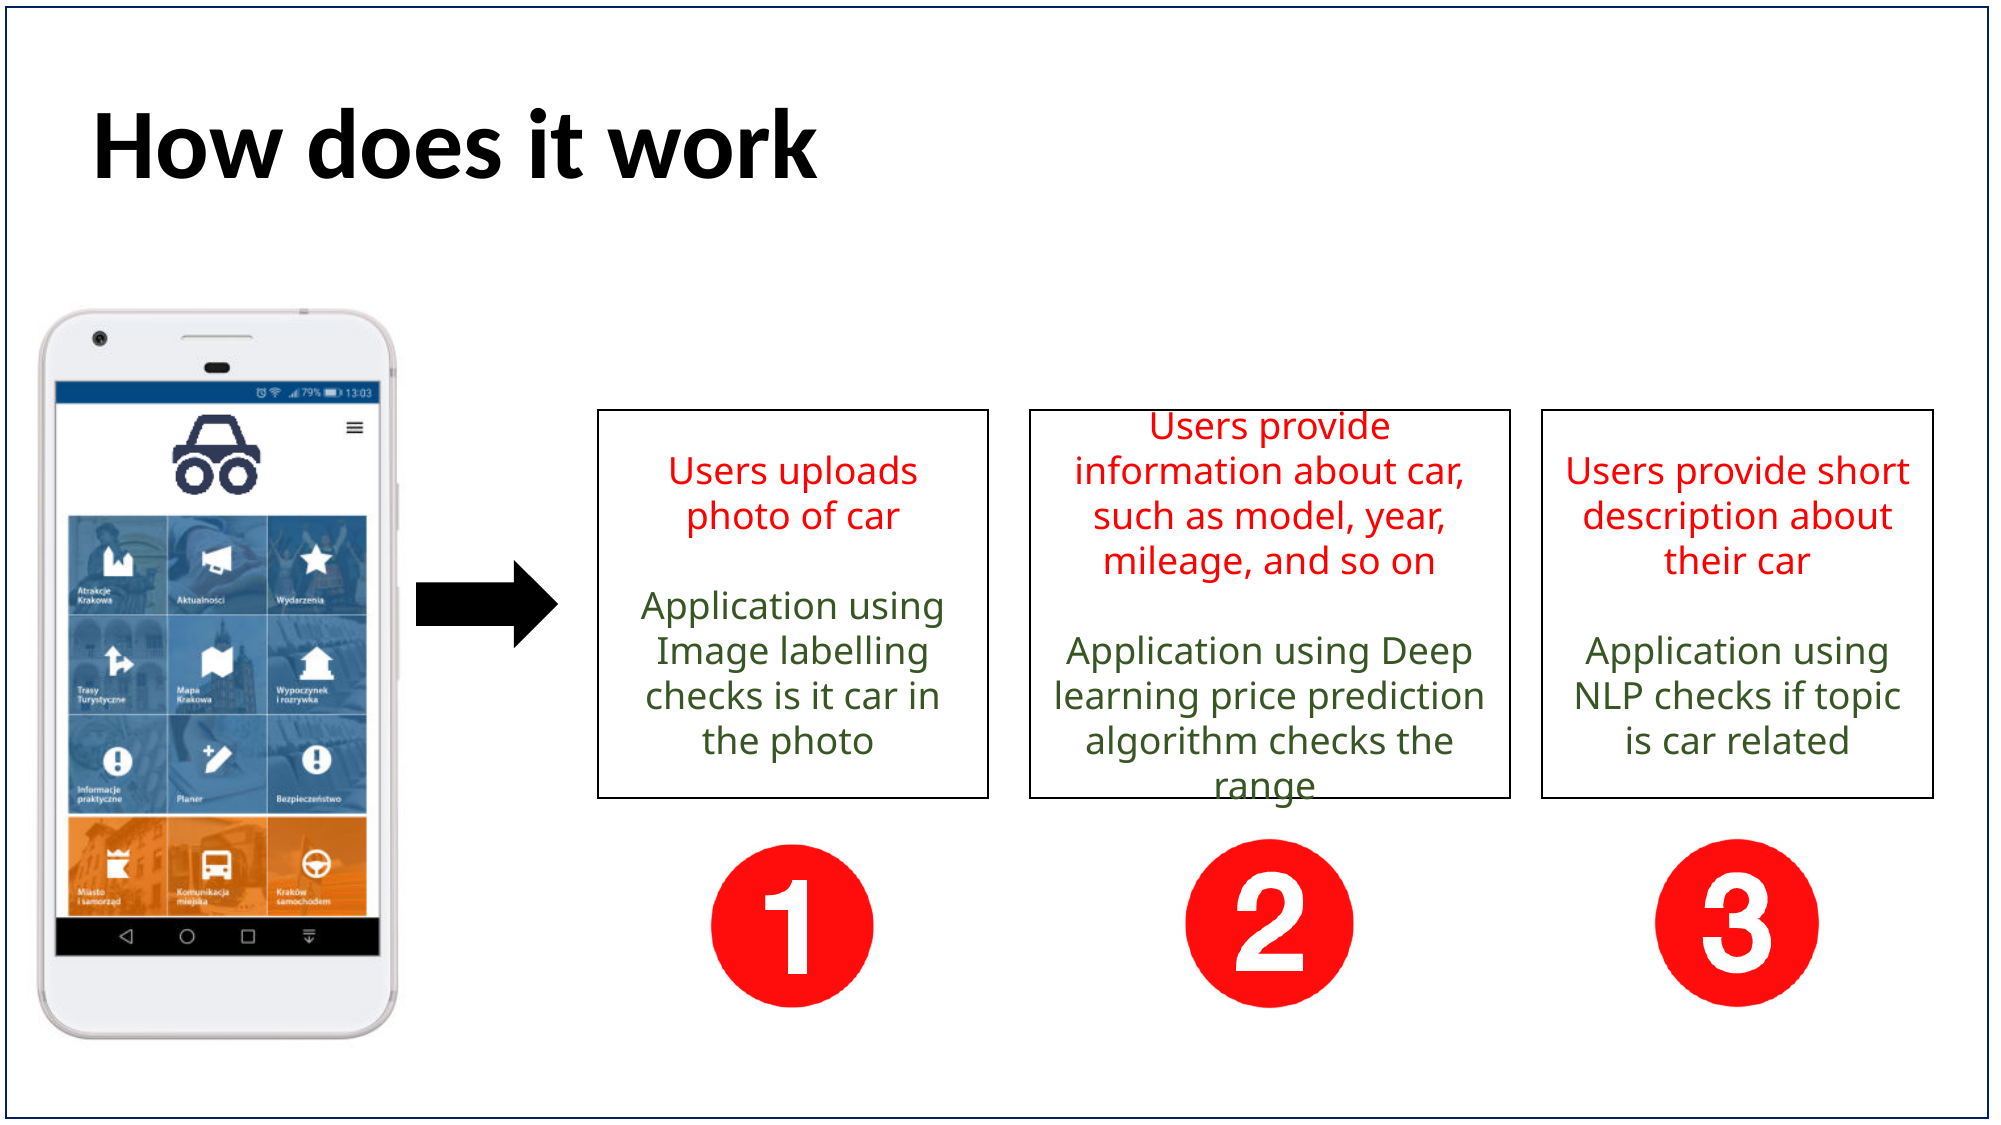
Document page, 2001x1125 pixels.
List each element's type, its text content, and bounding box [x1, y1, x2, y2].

text_box [418, 560, 559, 649]
text_box Users uploads photo of car Application using Image labelling checks is it car in the photo [597, 409, 989, 799]
text_box [5, 6, 1989, 1119]
picture [1641, 827, 1835, 1025]
picture [26, 302, 418, 1054]
picture [696, 827, 890, 1025]
picture [1175, 827, 1364, 1025]
text_box How does it work [78, 71, 919, 206]
text_box Users provide short description about their car Application using NLP checks if topic is car related [1541, 409, 1934, 799]
text_box Users provide information about car, such as model, year, mileage, and so on Application using Deep learning price prediction algorithm checks the range [1029, 409, 1511, 799]
